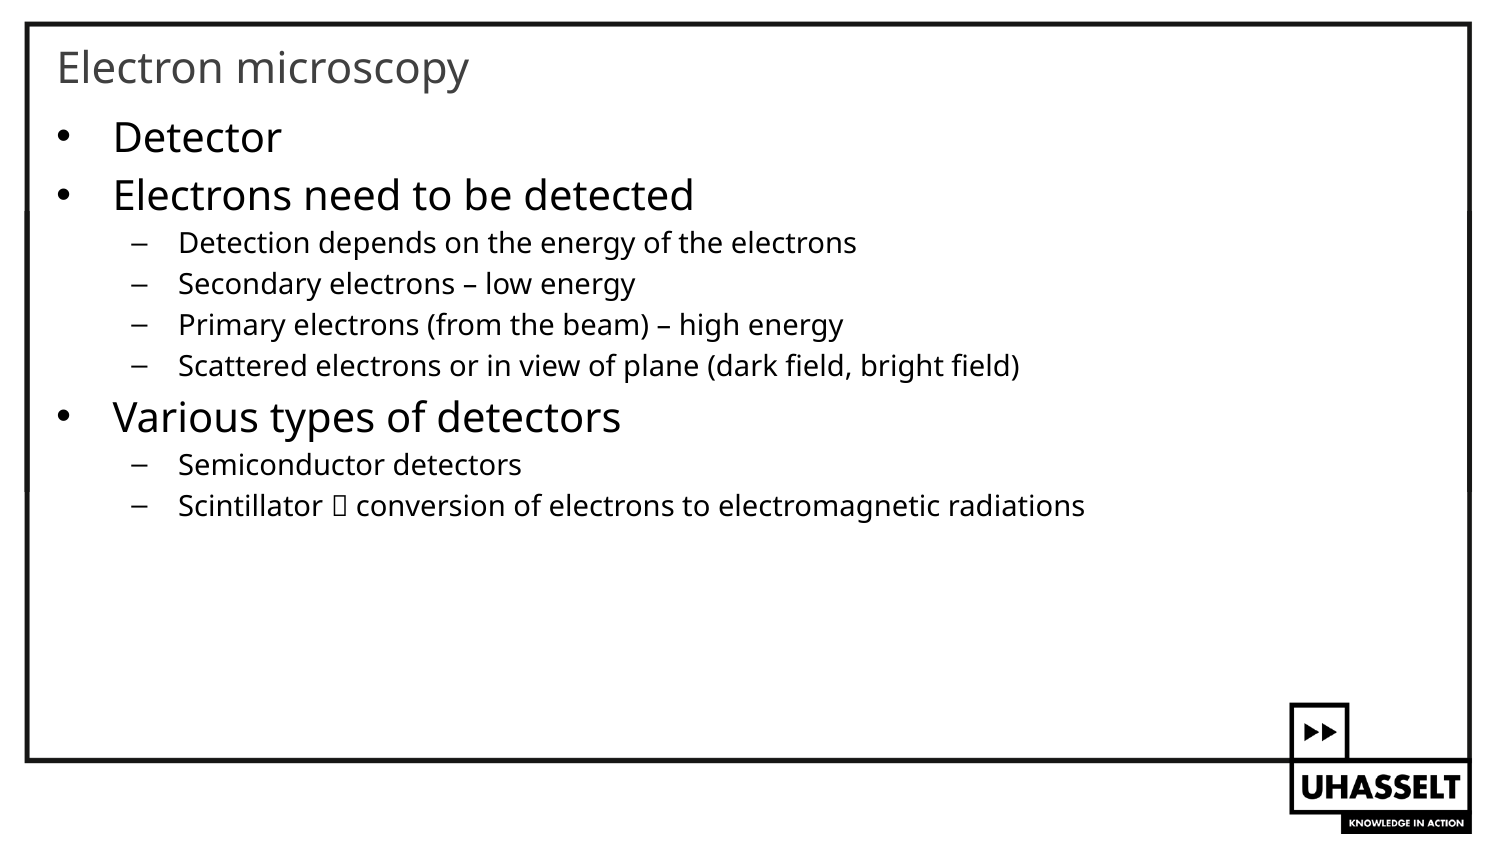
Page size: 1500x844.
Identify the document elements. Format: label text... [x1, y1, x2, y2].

picture [20, 20, 1476, 834]
list Detector Electrons need to be detected Detection depends on the energy of the electrons Secondary electrons – low energy Primary electrons (from the beam) – high energy Scattered electrons or in view of plane (dark field, bright field) Various types of detectors Semiconductor detectors Scintillator  conversion of electrons to electromagnetic radiations [41, 102, 1459, 750]
title Electron microscopy [41, 32, 1459, 100]
